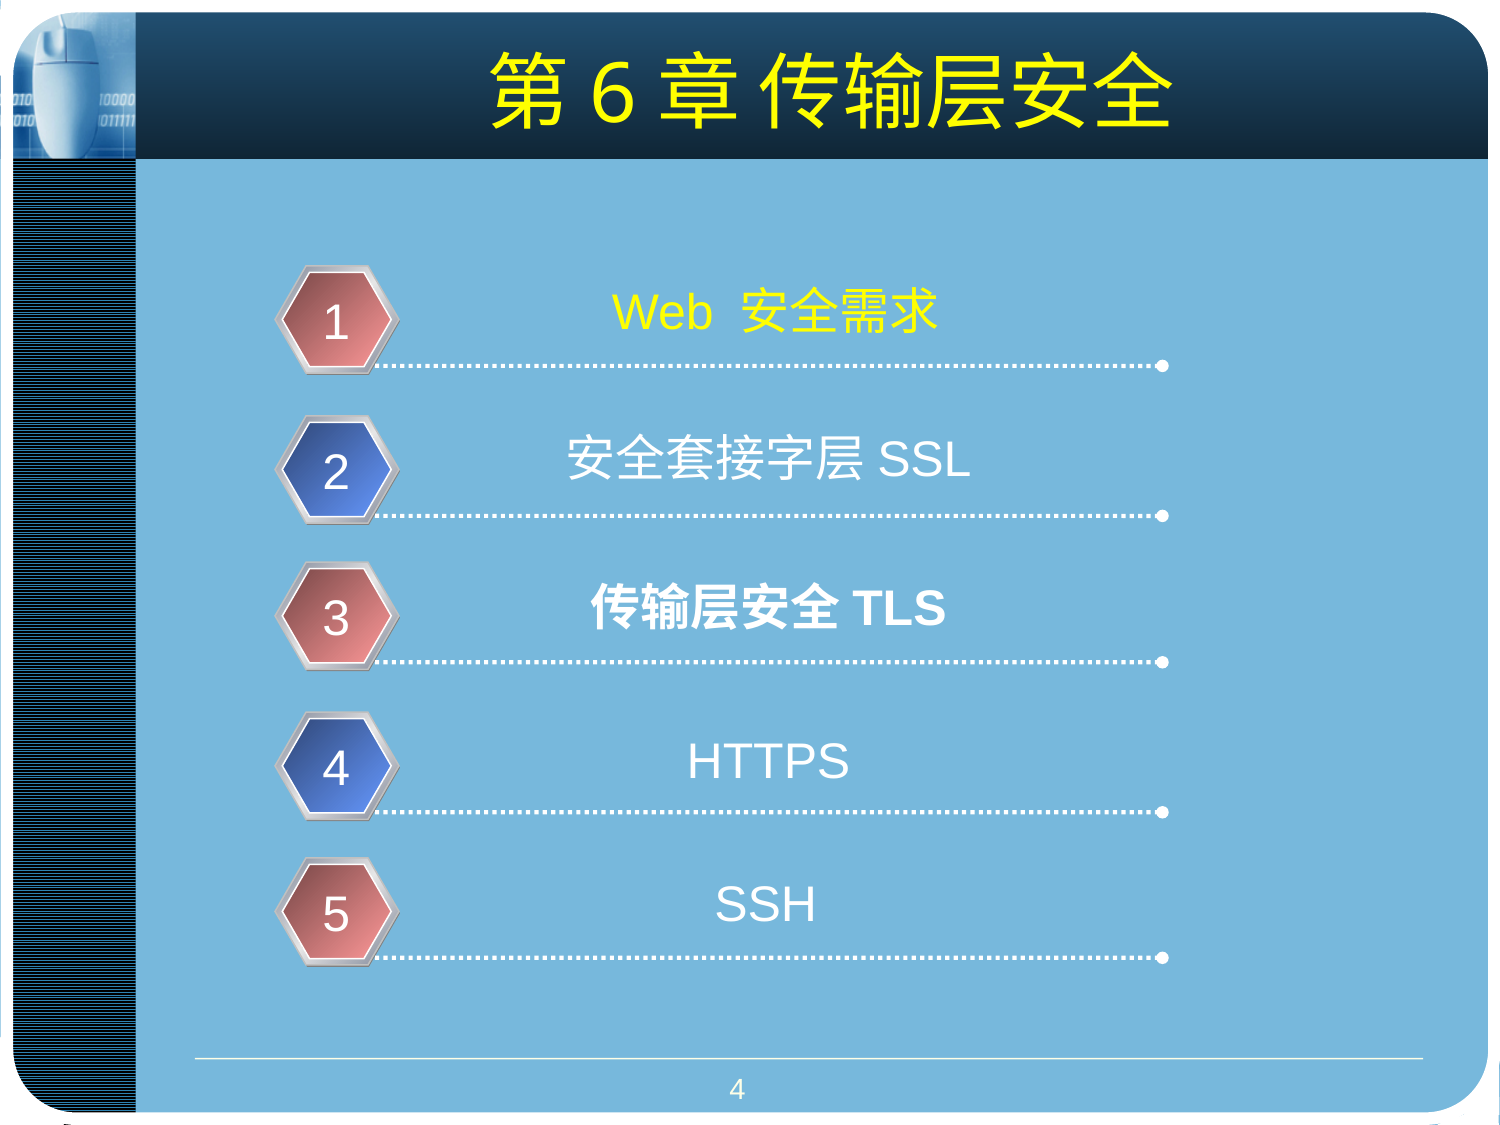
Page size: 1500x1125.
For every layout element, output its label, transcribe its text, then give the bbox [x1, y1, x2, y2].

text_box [274, 415, 1163, 561]
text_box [274, 265, 1163, 376]
title 第6章 传输层安全 [218, 30, 1444, 149]
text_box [274, 711, 1163, 822]
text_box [274, 561, 1163, 672]
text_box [274, 857, 1163, 968]
slide_number 4 [562, 1062, 913, 1113]
picture [14, 13, 136, 158]
